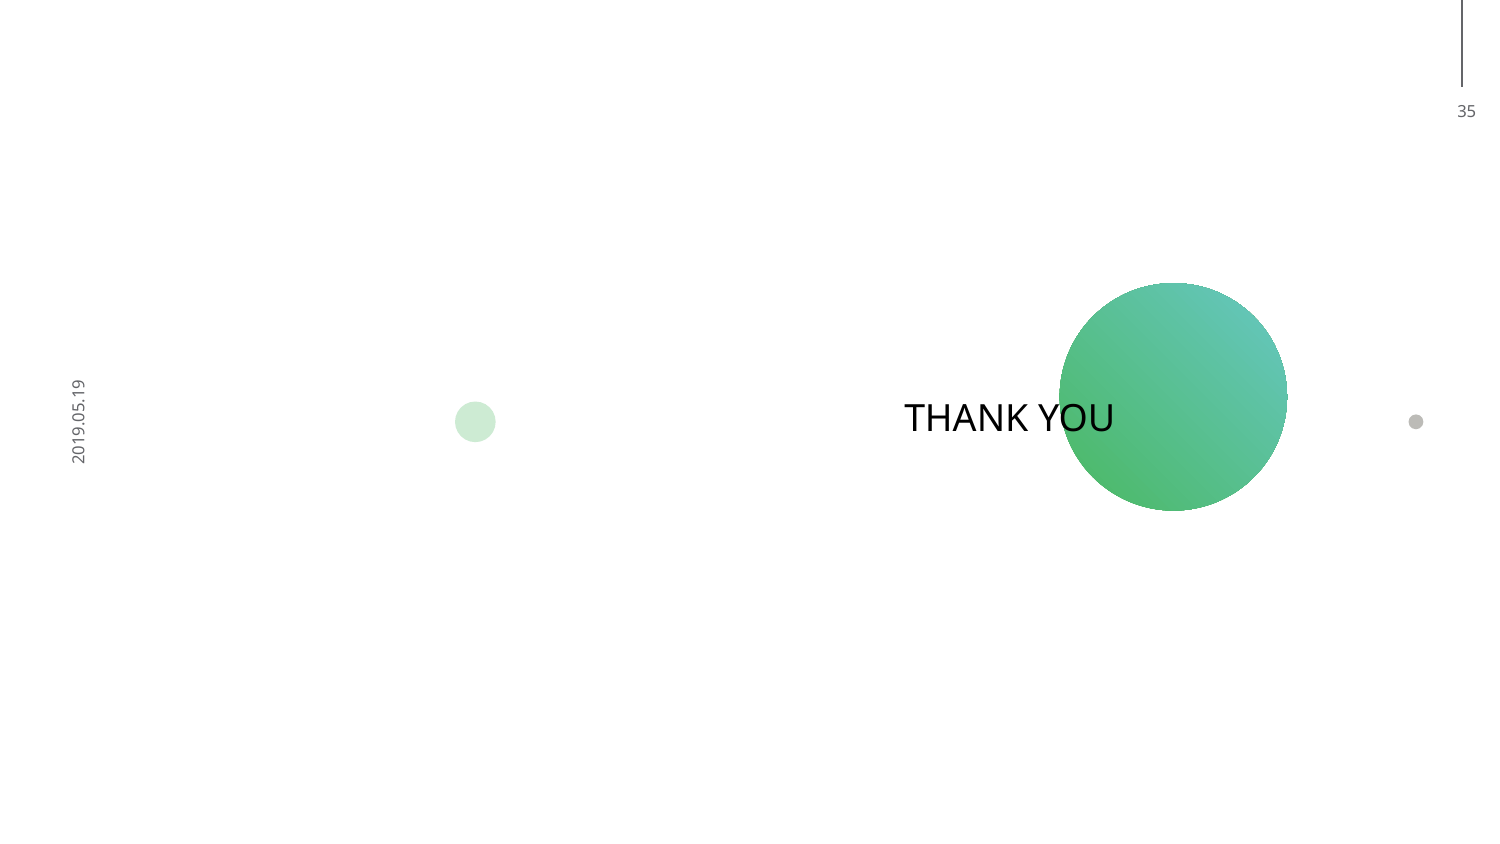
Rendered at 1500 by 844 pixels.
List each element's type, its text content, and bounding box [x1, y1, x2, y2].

text_box [1406, 412, 1426, 432]
text_box 2019.05.19 [62, 368, 94, 476]
text_box THANK YOU [893, 365, 1128, 445]
text_box [452, 399, 498, 445]
text_box 35 [1446, 95, 1488, 127]
text_box [1062, 281, 1290, 513]
